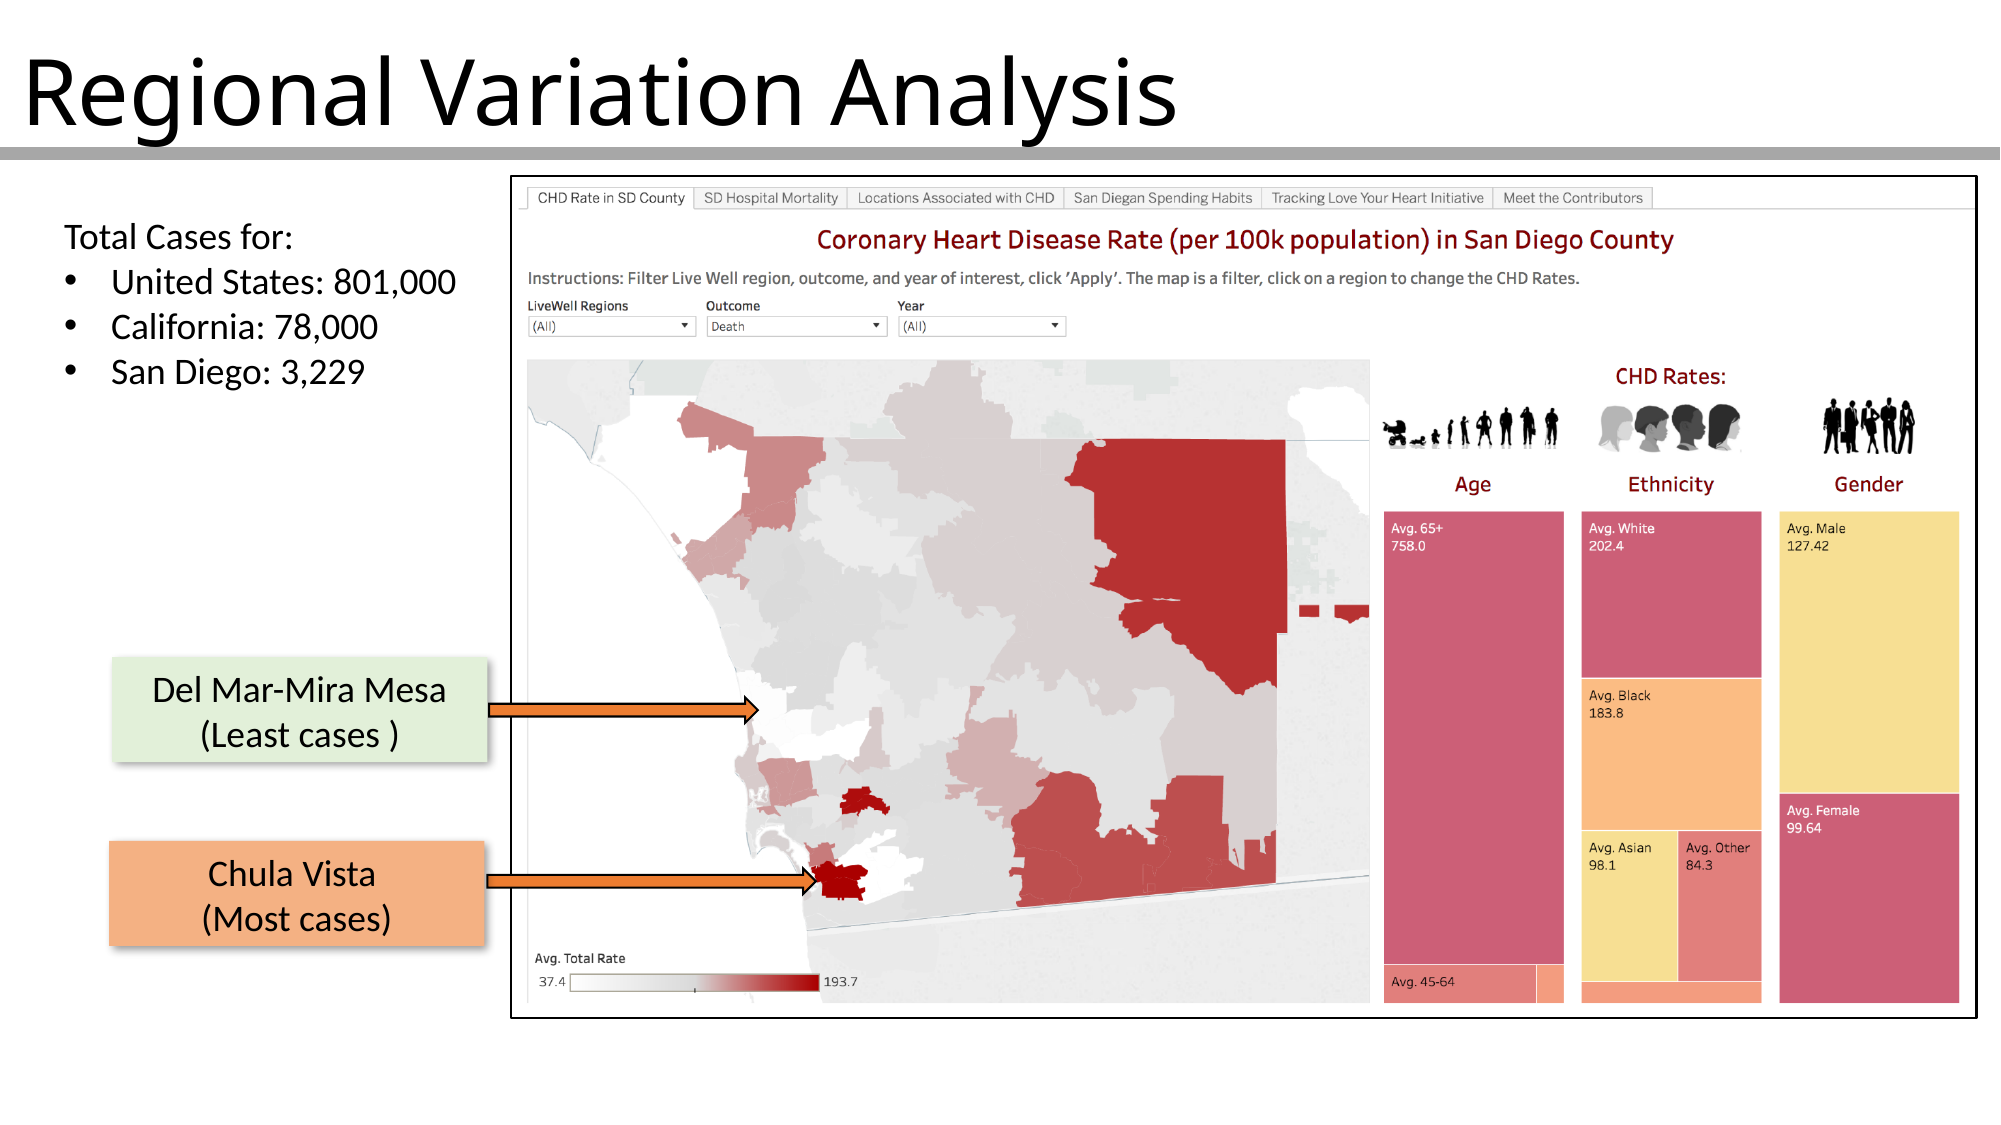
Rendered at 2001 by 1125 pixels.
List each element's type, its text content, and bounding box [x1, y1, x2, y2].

text_box Del Mar-Mira Mesa (Least cases ) [112, 657, 488, 763]
picture [511, 176, 1976, 1018]
text_box Regional Variation Analysis [6, 160, 1732, 205]
text_box [495, 874, 511, 888]
text_box [489, 703, 511, 717]
text_box Regional Variation Analysis [6, 0, 1732, 147]
text_box Total Cases for: United States: 801,000 California: 78,000 San Diego: 3,229 [56, 205, 485, 444]
text_box Chula Vista (Most cases) [109, 840, 485, 946]
